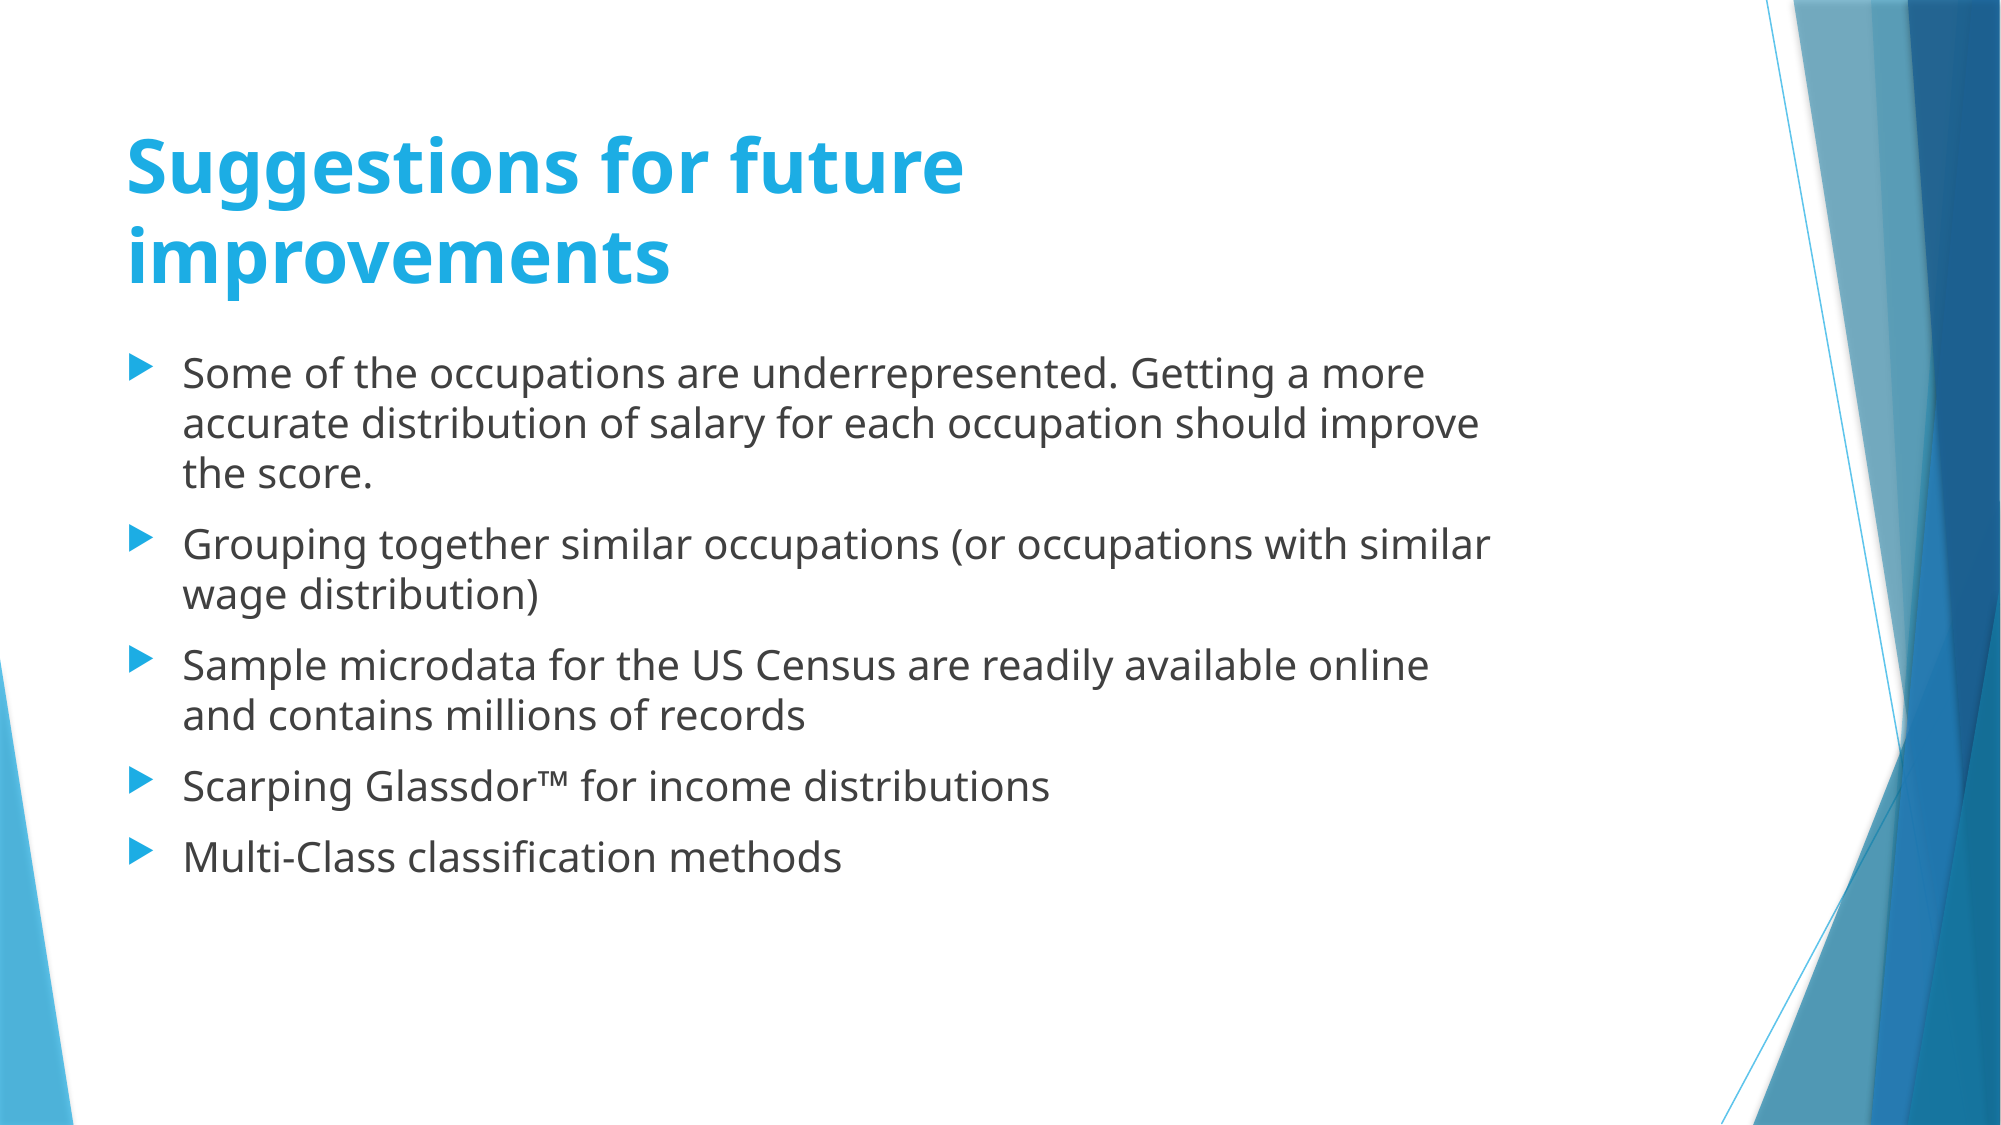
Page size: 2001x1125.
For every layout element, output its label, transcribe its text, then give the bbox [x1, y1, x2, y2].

title Suggestions for future improvements [111, 99, 1522, 317]
list Some of the occupations are underrepresented. Getting a more accurate distribution of salary for each occupation should improve the score. Grouping together similar occupations (or occupations with similar wage distribution) Sample microdata for the US Census are readily available online and contains millions of records Scarping Glassdor™ for income distributions Multi-Class classification methods [111, 339, 1522, 976]
